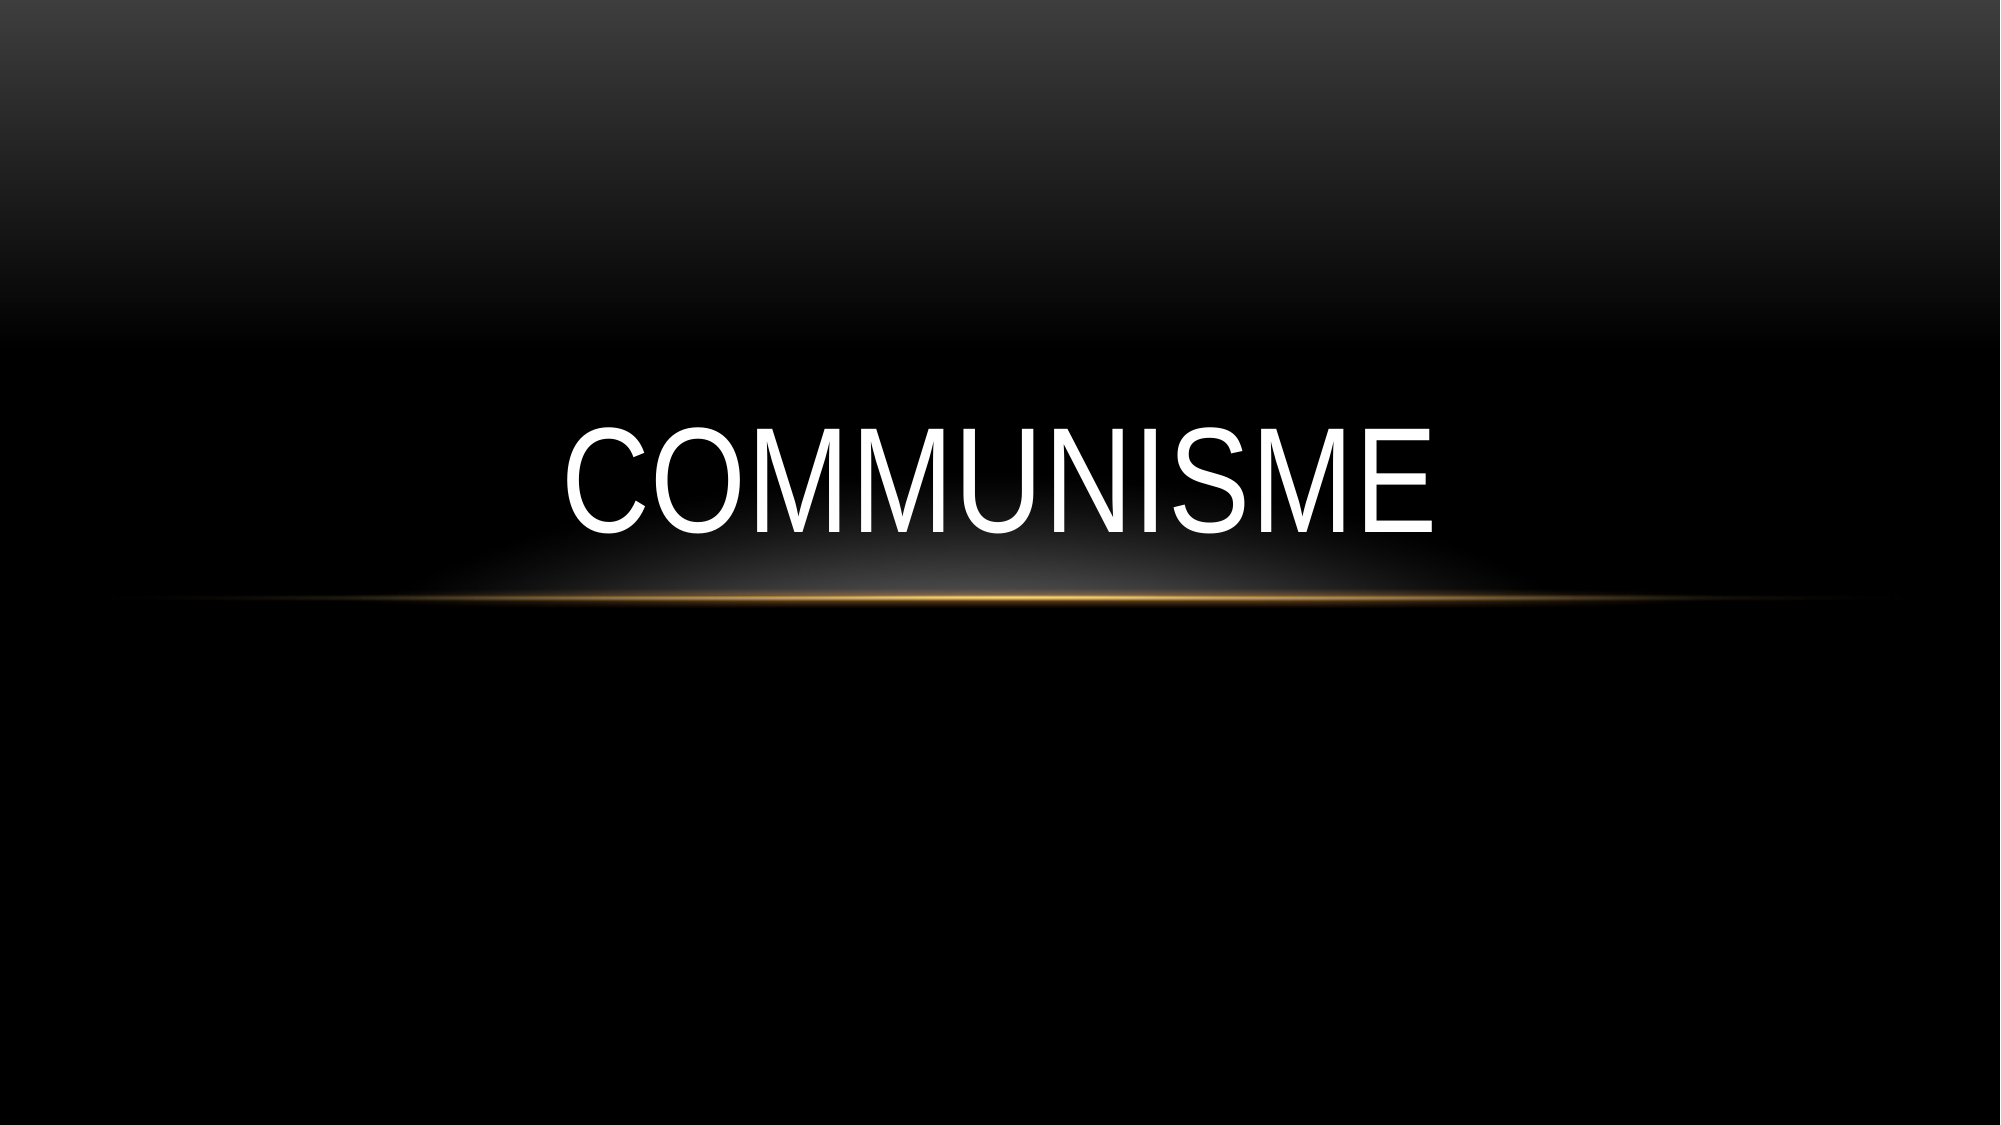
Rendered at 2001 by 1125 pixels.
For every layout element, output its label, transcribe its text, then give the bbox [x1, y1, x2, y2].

title COmmunisme [150, 329, 1850, 571]
picture [0, 0, 2000, 750]
